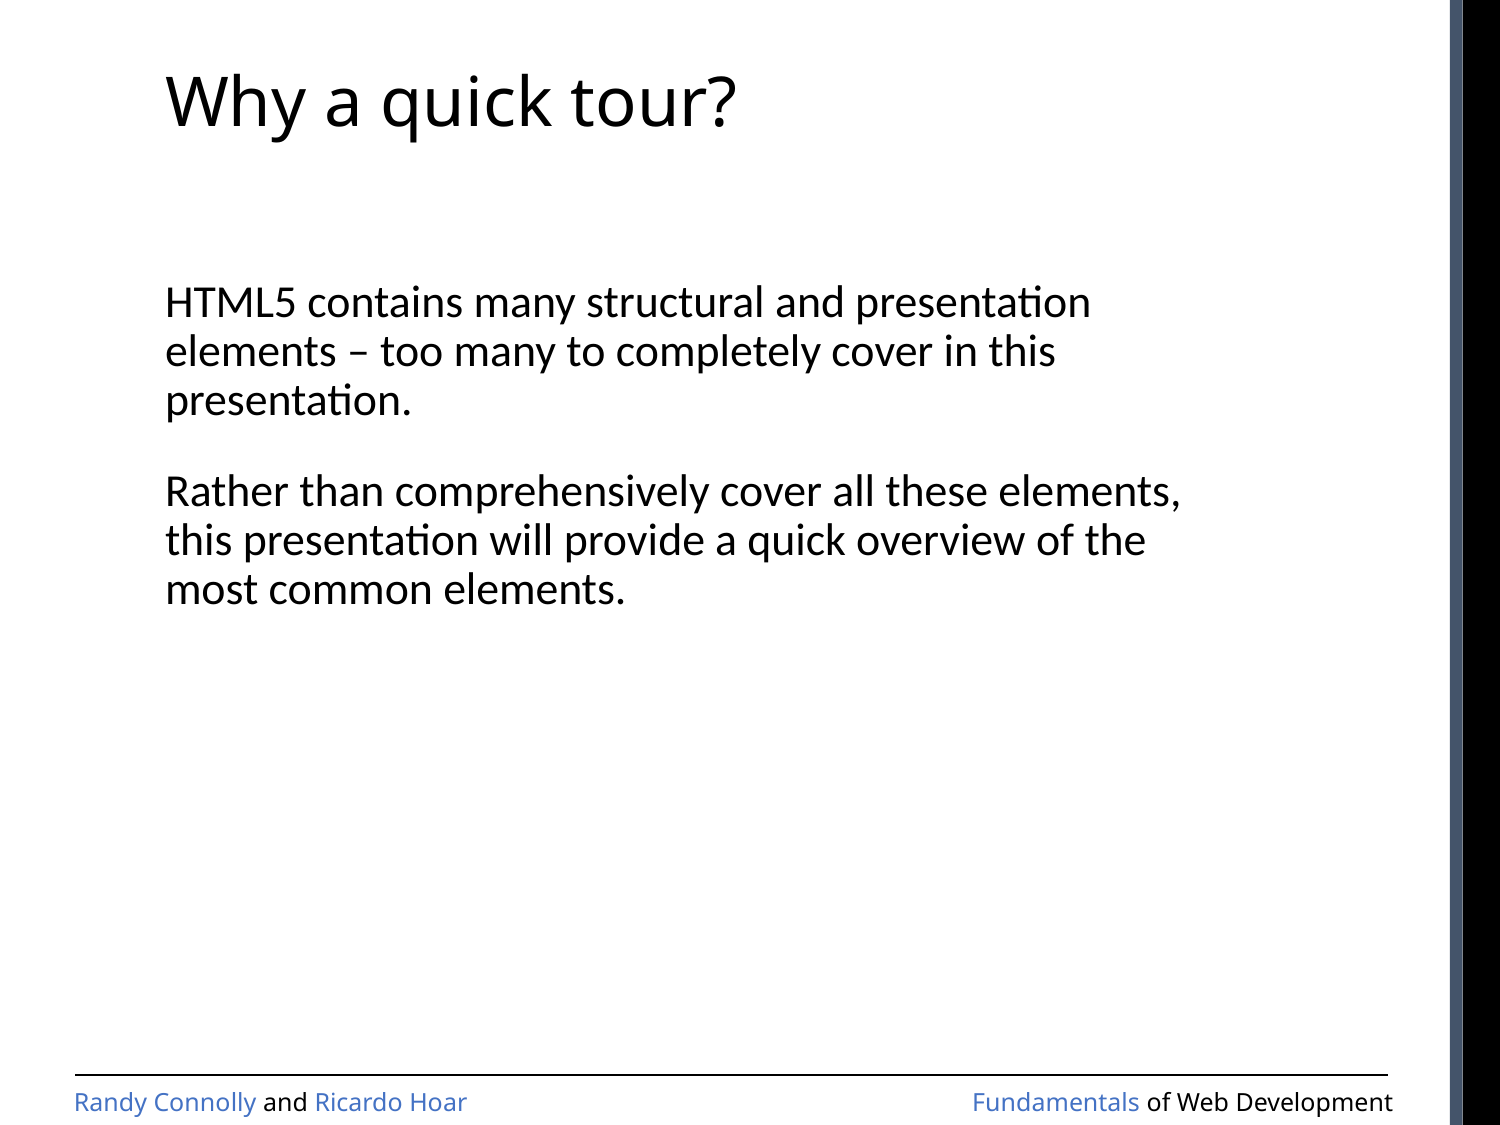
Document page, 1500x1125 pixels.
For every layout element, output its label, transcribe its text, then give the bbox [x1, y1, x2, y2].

title Why a quick tour? [150, 20, 1425, 188]
list HTML5 contains many structural and presentation elements – too many to completely cover in this presentation. Rather than comprehensively cover all these elements, this presentation will provide a quick overview of the most common elements. [150, 270, 1200, 1013]
